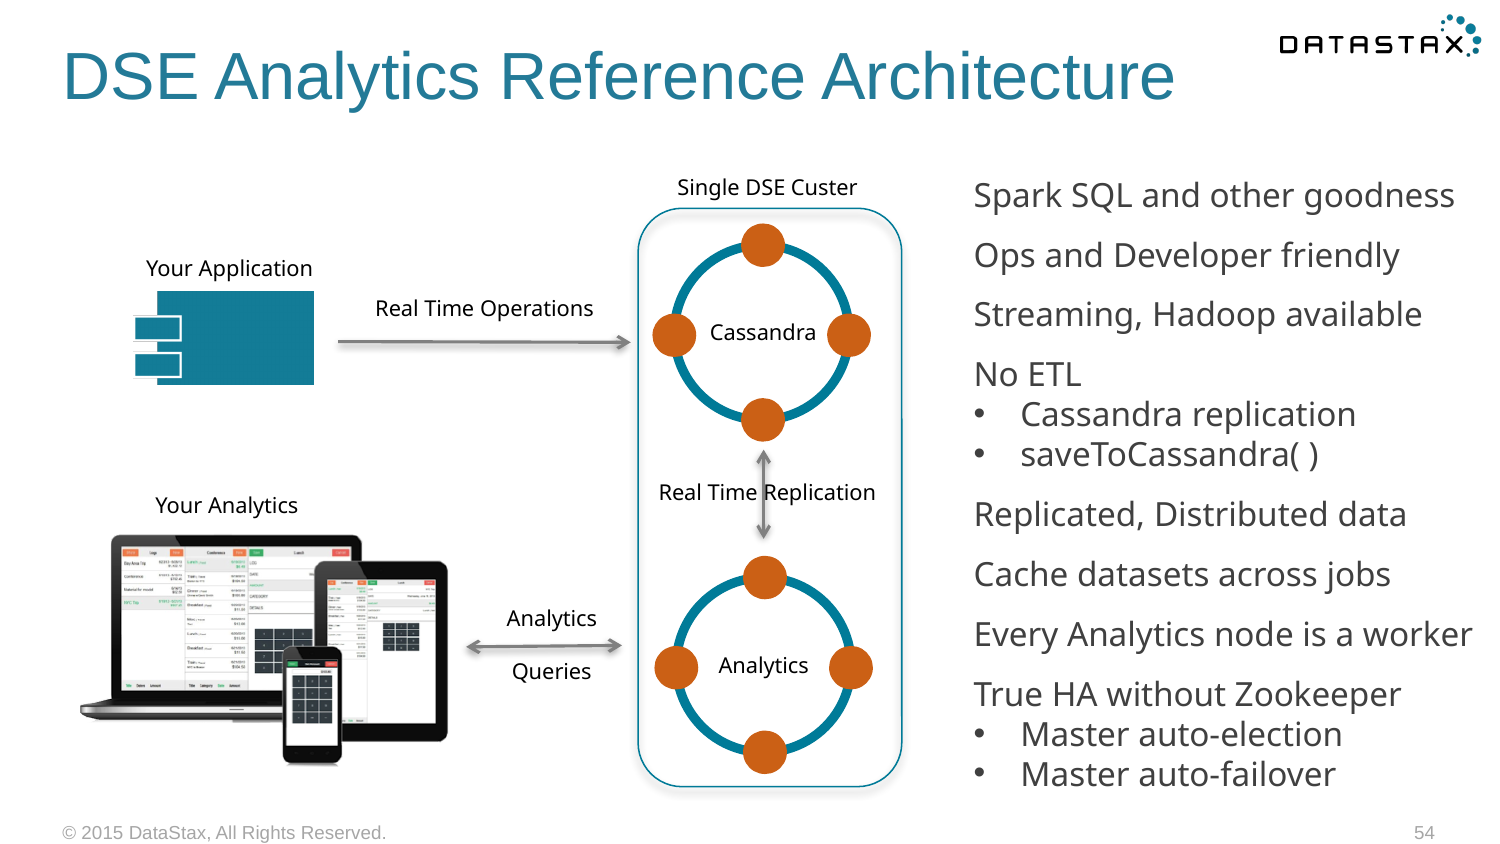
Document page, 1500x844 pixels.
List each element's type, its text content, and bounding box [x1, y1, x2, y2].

text_box Real Time Operations [360, 287, 609, 328]
text_box Your Analytics [140, 483, 314, 525]
text_box Your Application [131, 247, 329, 289]
text_box [637, 208, 903, 784]
text_box Single DSE Custer [662, 166, 873, 208]
title DSE Analytics Reference Architecture [62, 32, 1300, 118]
footer © 2015 DataStax, All Rights Reserved. [62, 820, 638, 844]
text_box Spark SQL and other goodness Ops and Developer friendly Streaming, Hadoop available No ETL Cassandra replication saveToCassandra( ) Replicated, Distributed data Cache datasets across jobs Every Analytics node is a worker True HA without Zookeeper Master auto-election Master auto-failover [958, 146, 1489, 800]
slide_number 54 [1110, 820, 1436, 844]
picture [132, 291, 315, 386]
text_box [654, 555, 874, 775]
picture [77, 531, 451, 772]
text_box Analytics Queries [491, 597, 612, 645]
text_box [652, 223, 872, 442]
picture [1273, 7, 1485, 70]
text_box Analytics Queries [491, 661, 612, 691]
